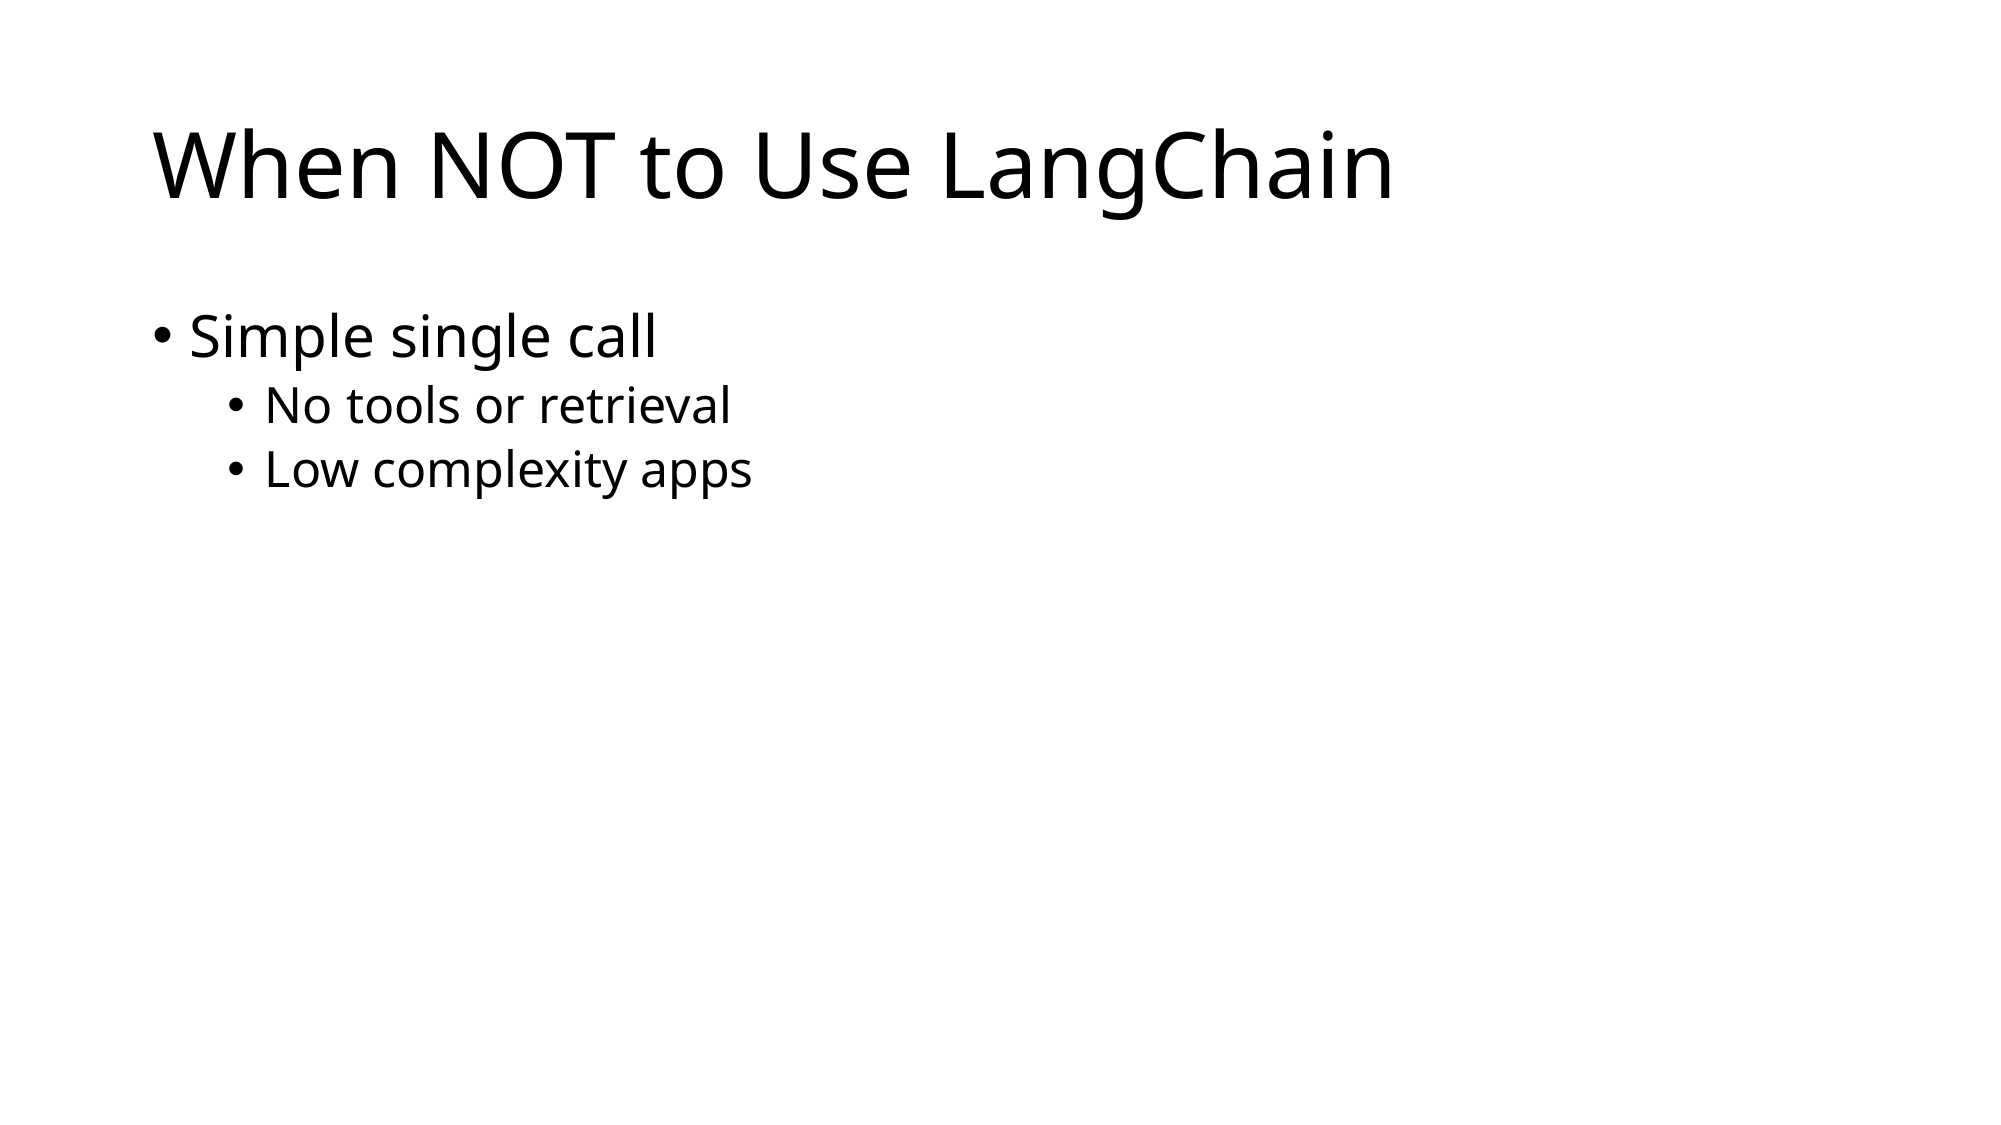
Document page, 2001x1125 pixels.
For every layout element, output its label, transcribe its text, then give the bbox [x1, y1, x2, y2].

list Simple single call No tools or retrieval Low complexity apps [137, 299, 1863, 1014]
title When NOT to Use LangChain [137, 59, 1863, 278]
